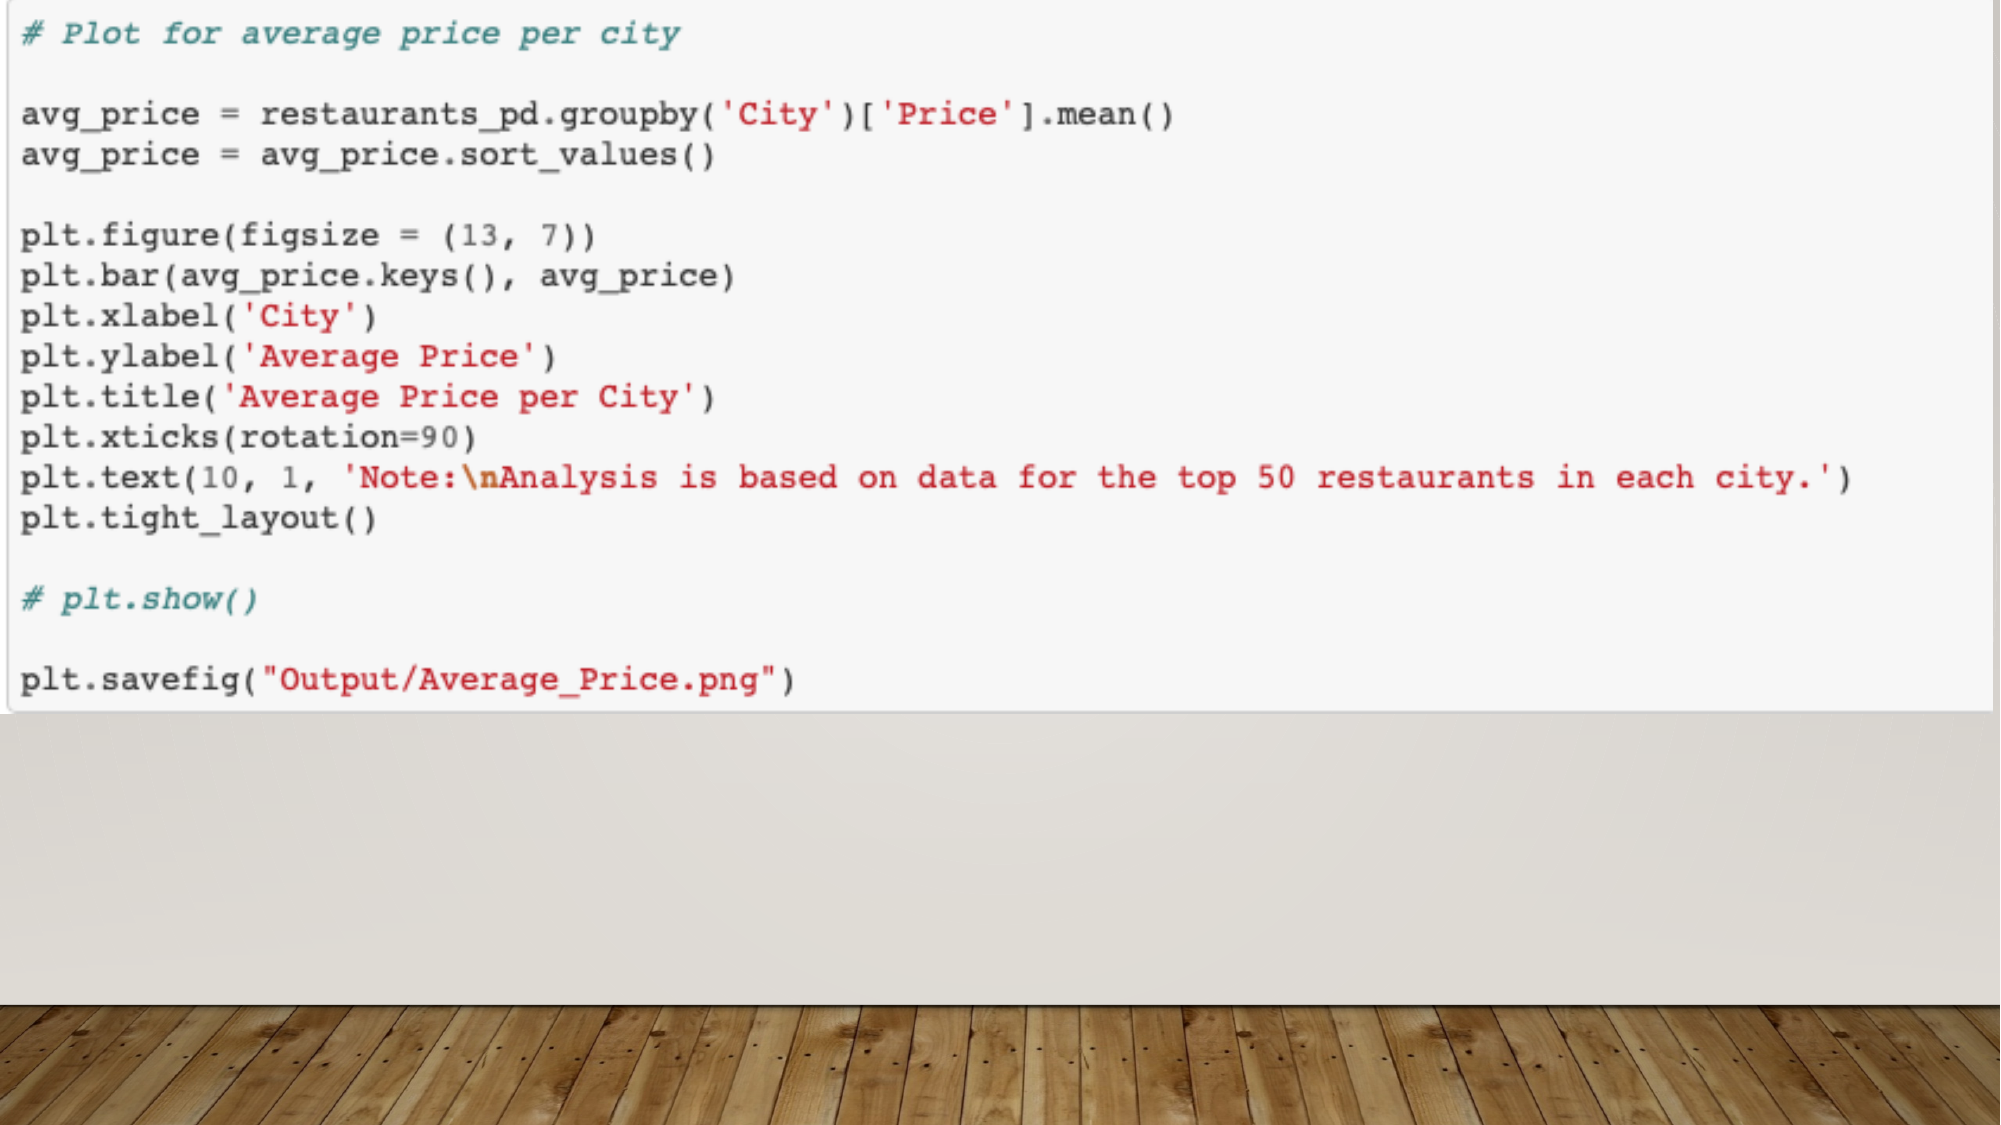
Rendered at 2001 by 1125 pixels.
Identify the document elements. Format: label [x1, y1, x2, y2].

picture [0, 1005, 2000, 1125]
picture [0, 0, 1993, 715]
